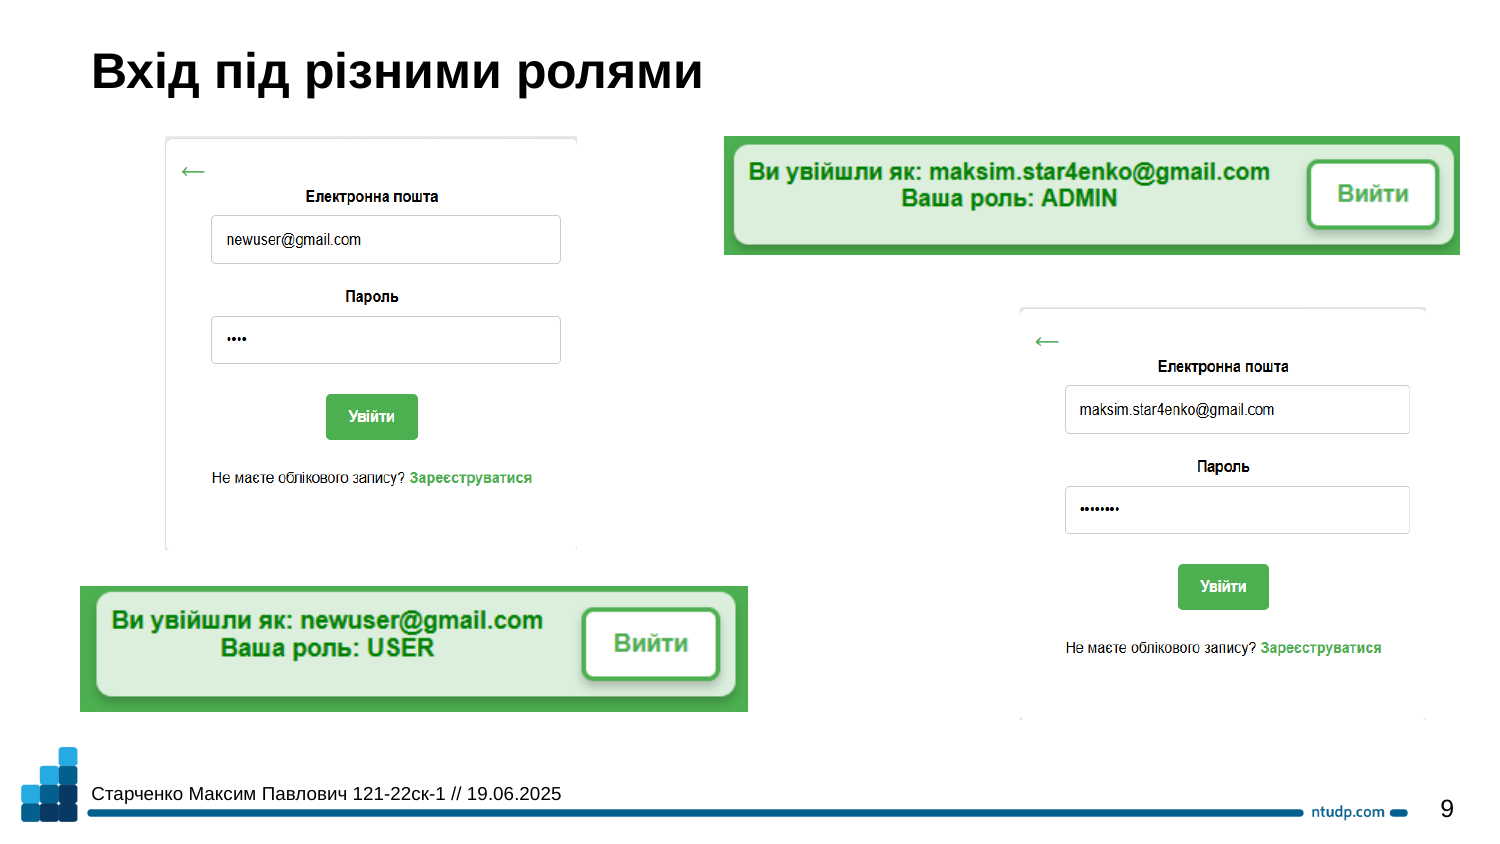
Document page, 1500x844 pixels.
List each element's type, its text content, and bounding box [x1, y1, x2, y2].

picture [1020, 306, 1426, 720]
text_box Вхід під різними ролями [80, 0, 1460, 154]
picture [21, 747, 1408, 822]
picture [165, 136, 577, 550]
picture [80, 586, 749, 712]
picture [723, 136, 1460, 255]
list Старченко Максим Павлович 121-22ск-1 // 19.06.2025 [80, 778, 1306, 808]
